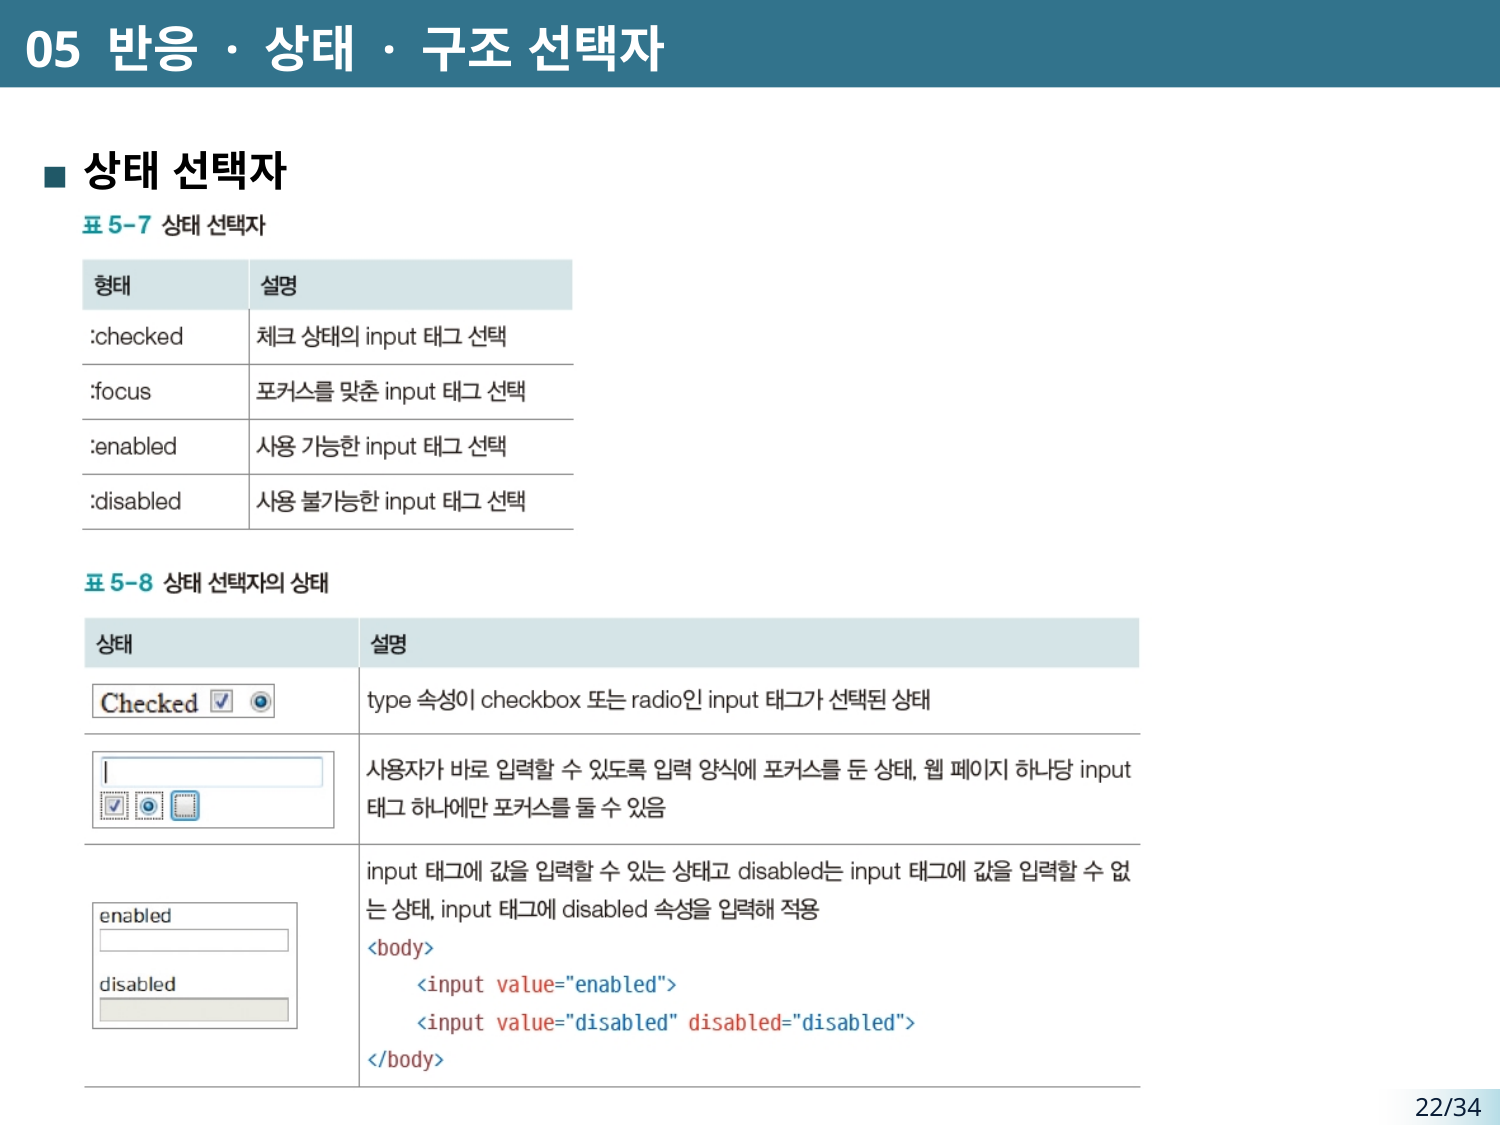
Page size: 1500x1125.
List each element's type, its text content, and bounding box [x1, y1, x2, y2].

picture [76, 562, 1152, 1095]
title 05 반응 · 상태 · 구조 선택자 [10, 8, 1288, 87]
picture [76, 207, 584, 540]
list 상태 선택자 [10, 126, 1481, 1057]
